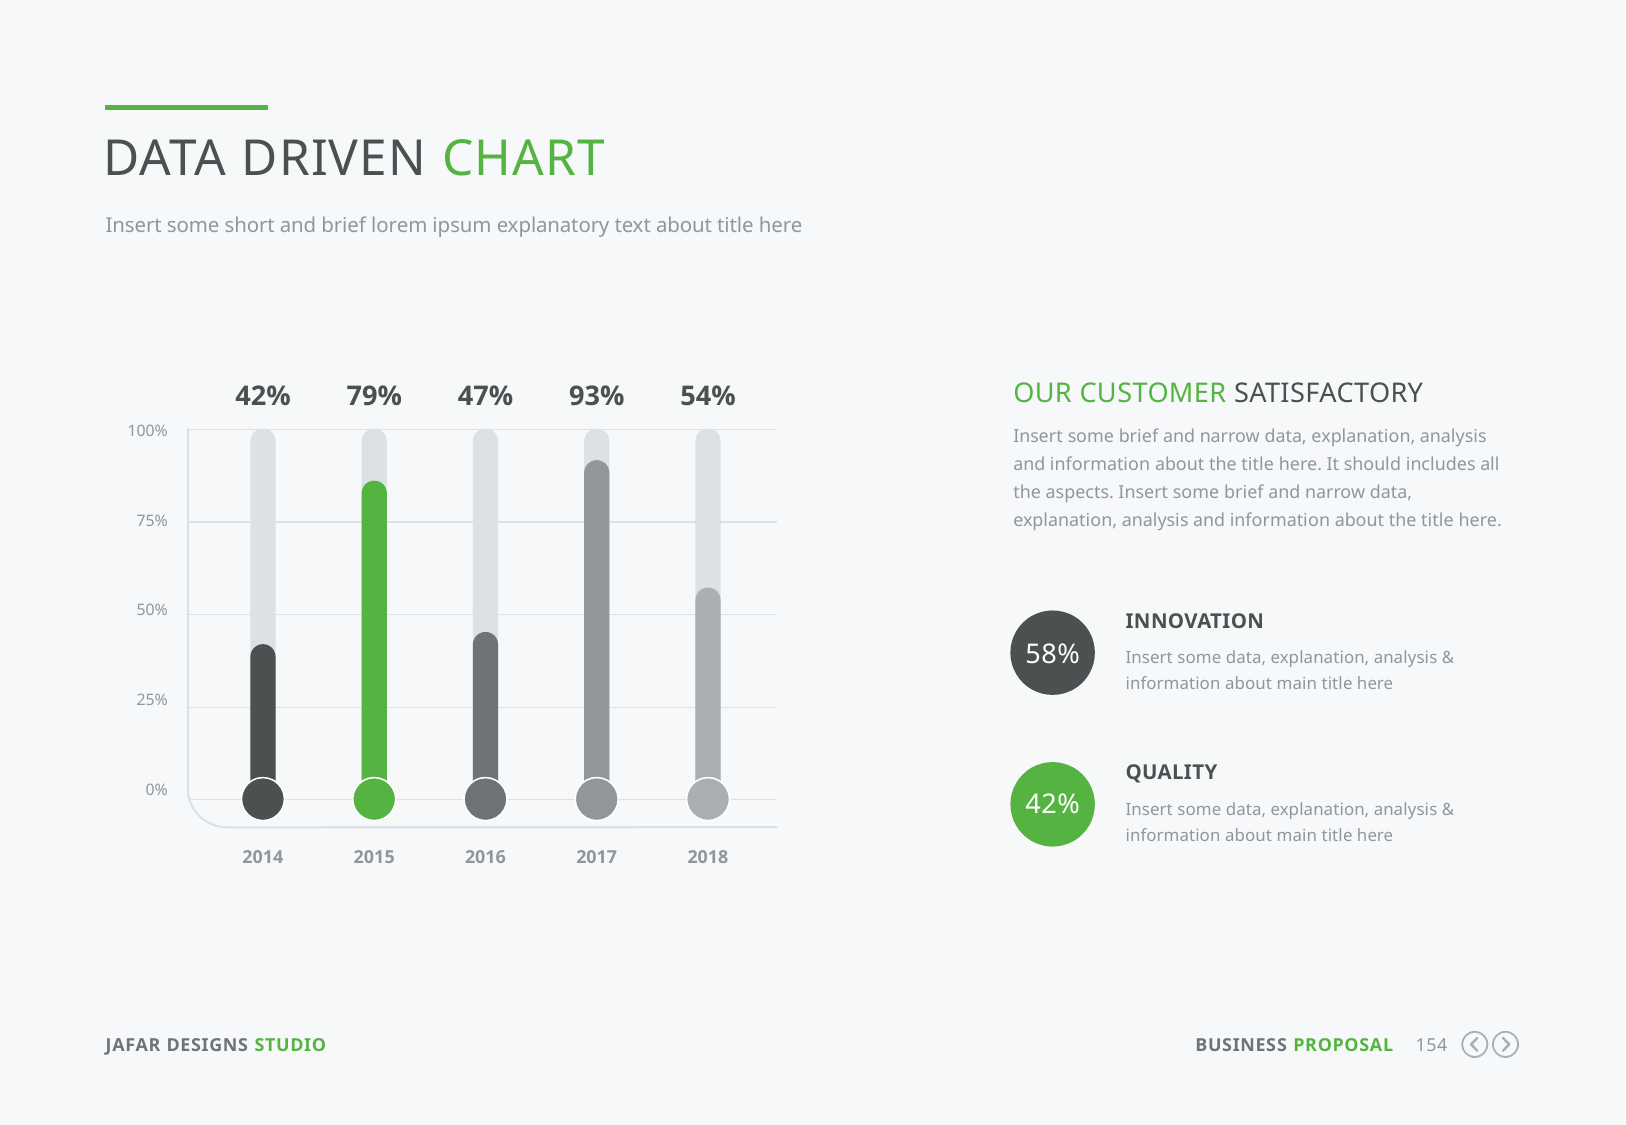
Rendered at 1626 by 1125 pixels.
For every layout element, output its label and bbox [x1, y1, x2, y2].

text_box [657, 378, 759, 412]
text_box [122, 420, 778, 828]
text_box [545, 840, 648, 867]
text_box [212, 840, 314, 867]
text_box [1125, 759, 1518, 846]
text_box [1010, 610, 1095, 695]
text_box [212, 378, 314, 412]
text_box [657, 840, 759, 867]
text_box [323, 840, 426, 867]
text_box [434, 378, 537, 412]
text_box [545, 378, 648, 412]
text_box [1010, 762, 1095, 847]
list [105, 209, 1519, 241]
list [103, 125, 1518, 188]
text_box [323, 378, 426, 412]
text_box [434, 840, 537, 867]
text_box [1013, 375, 1518, 532]
text_box [1125, 607, 1518, 694]
